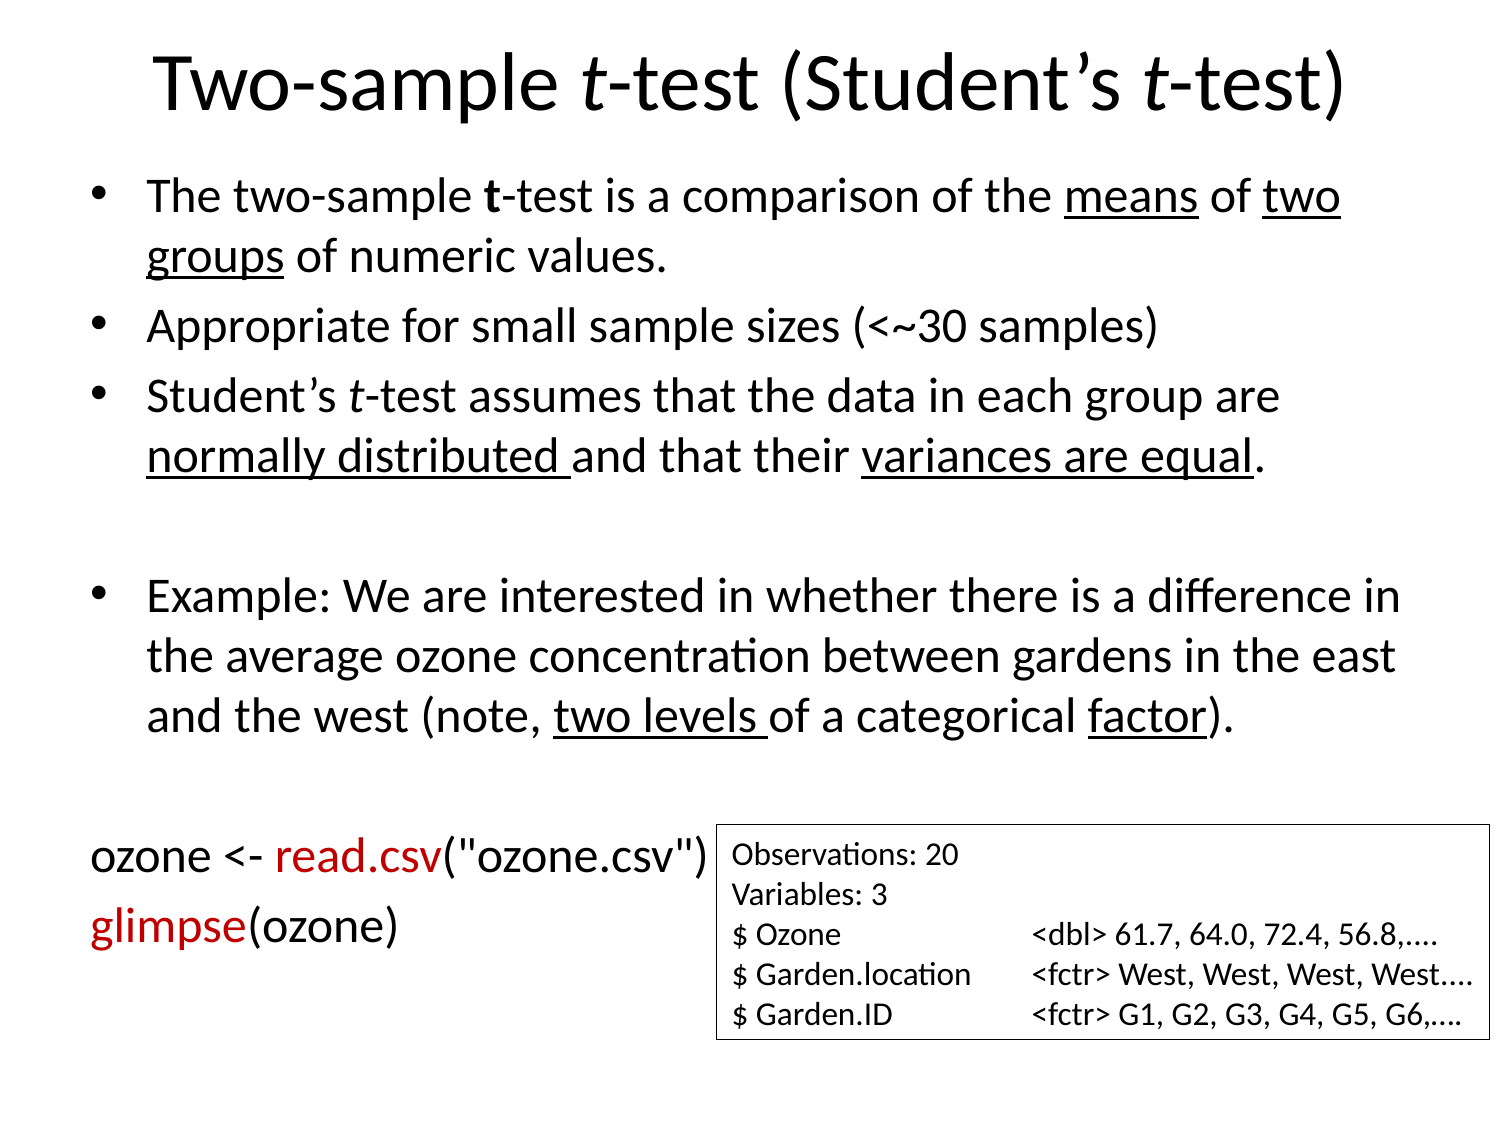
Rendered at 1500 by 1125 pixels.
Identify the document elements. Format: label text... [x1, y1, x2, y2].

text_box Observations: 20 Variables: 3 $ Ozone <dbl> 61.7, 64.0, 72.4, 56.8,.... $ Garden.location <fctr> West, West, West, West.... $ Garden.ID <fctr> G1, G2, G3, G4, G5, G6,…. [716, 824, 1490, 1040]
title Two-sample t-test (Student’s t-test) [75, 0, 1425, 154]
list The two-sample t-test is a comparison of the means of two groups of numeric values. Appropriate for small sample sizes (<~30 samples) Student’s t-test assumes that the data in each group are normally distributed and that their variances are equal. Example: We are interested in whether there is a difference in the average ozone concentration between gardens in the east and the west (note, two levels of a categorical factor). ozone <- read.csv("ozone.csv") glimpse(ozone) [75, 154, 1425, 1075]
